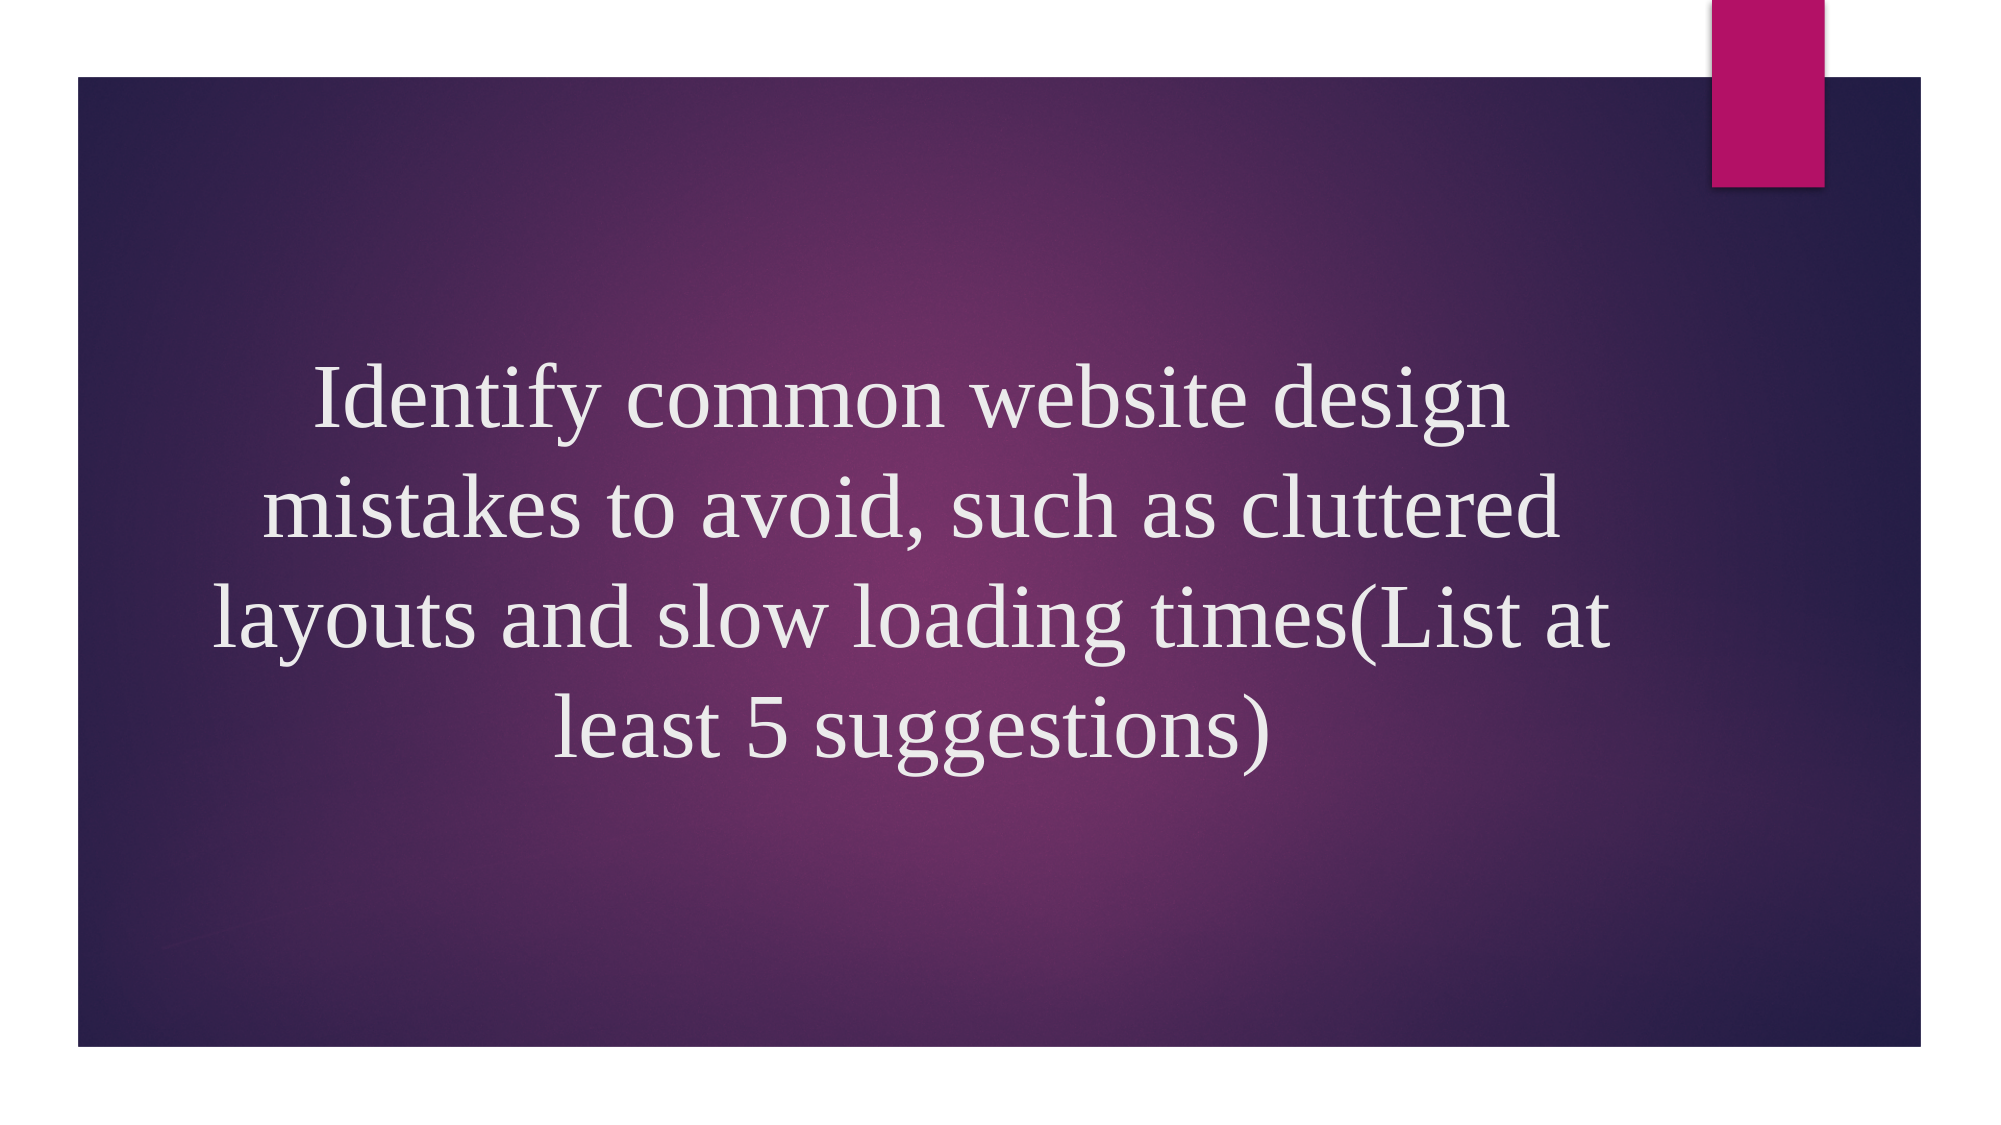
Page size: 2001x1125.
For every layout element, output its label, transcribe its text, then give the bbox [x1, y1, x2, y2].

title Identify common website design mistakes to avoid, such as cluttered layouts and slow loading times(List at least 5 suggestions) [189, 344, 1638, 784]
